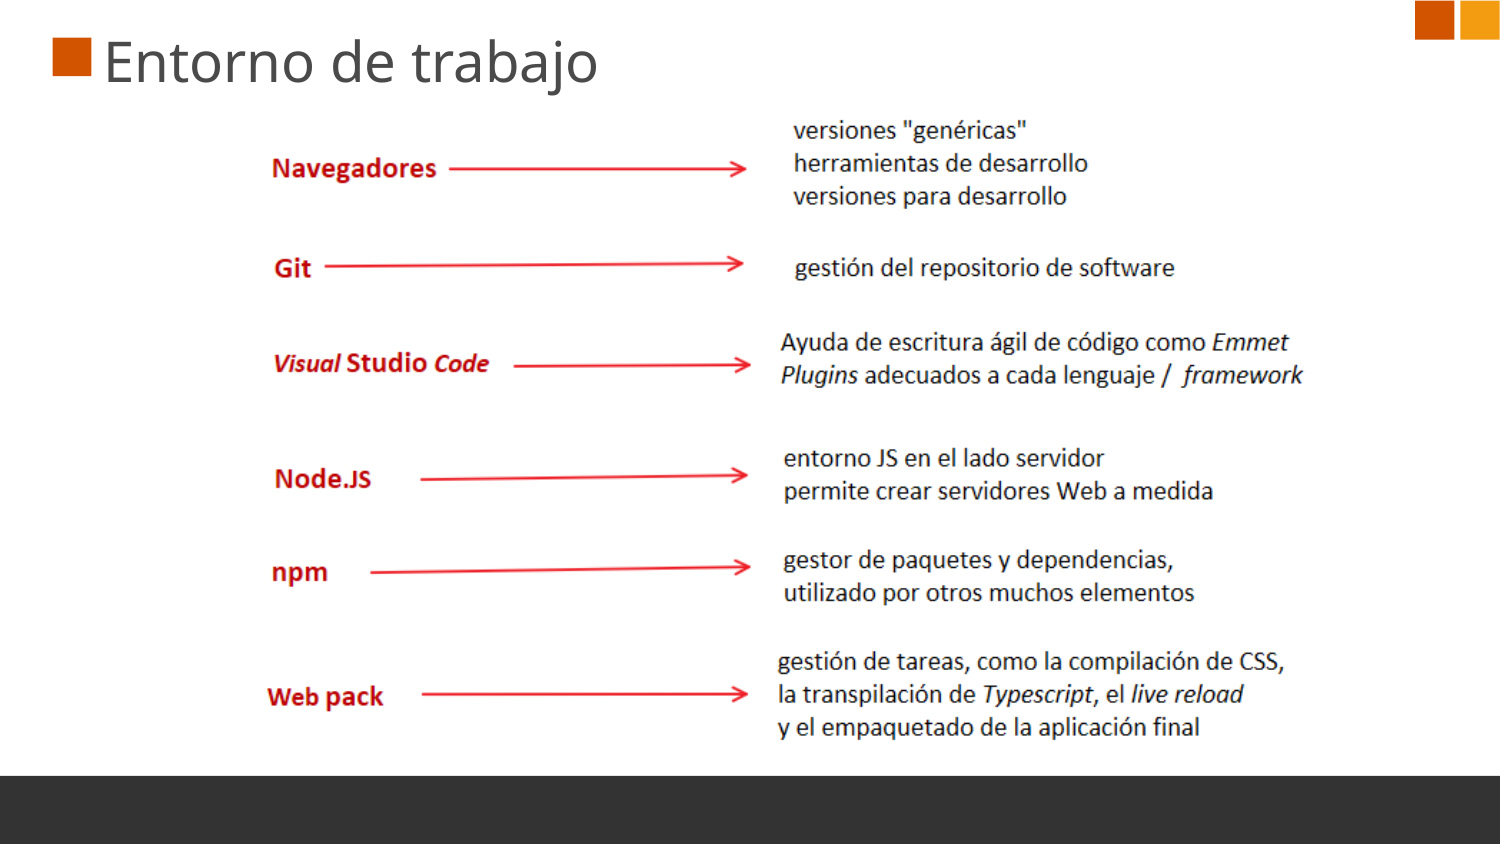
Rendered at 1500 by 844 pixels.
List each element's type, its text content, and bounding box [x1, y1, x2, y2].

title Entorno de trabajo [94, 17, 1381, 107]
picture [258, 106, 1323, 753]
